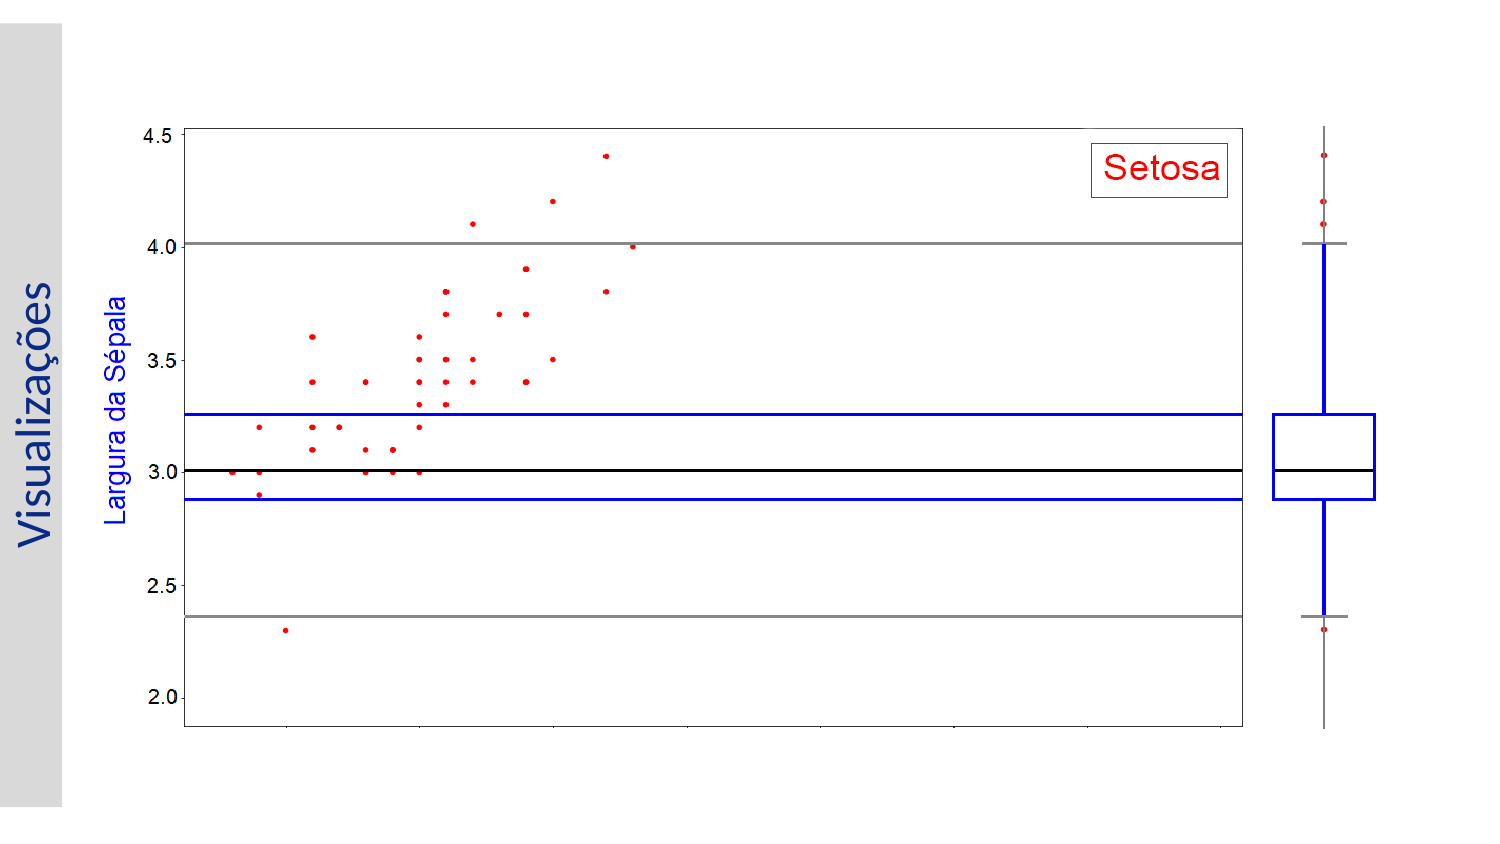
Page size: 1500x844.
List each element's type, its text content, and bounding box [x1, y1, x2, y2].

text_box Visualizações [0, 23, 63, 808]
picture [98, 88, 1402, 789]
